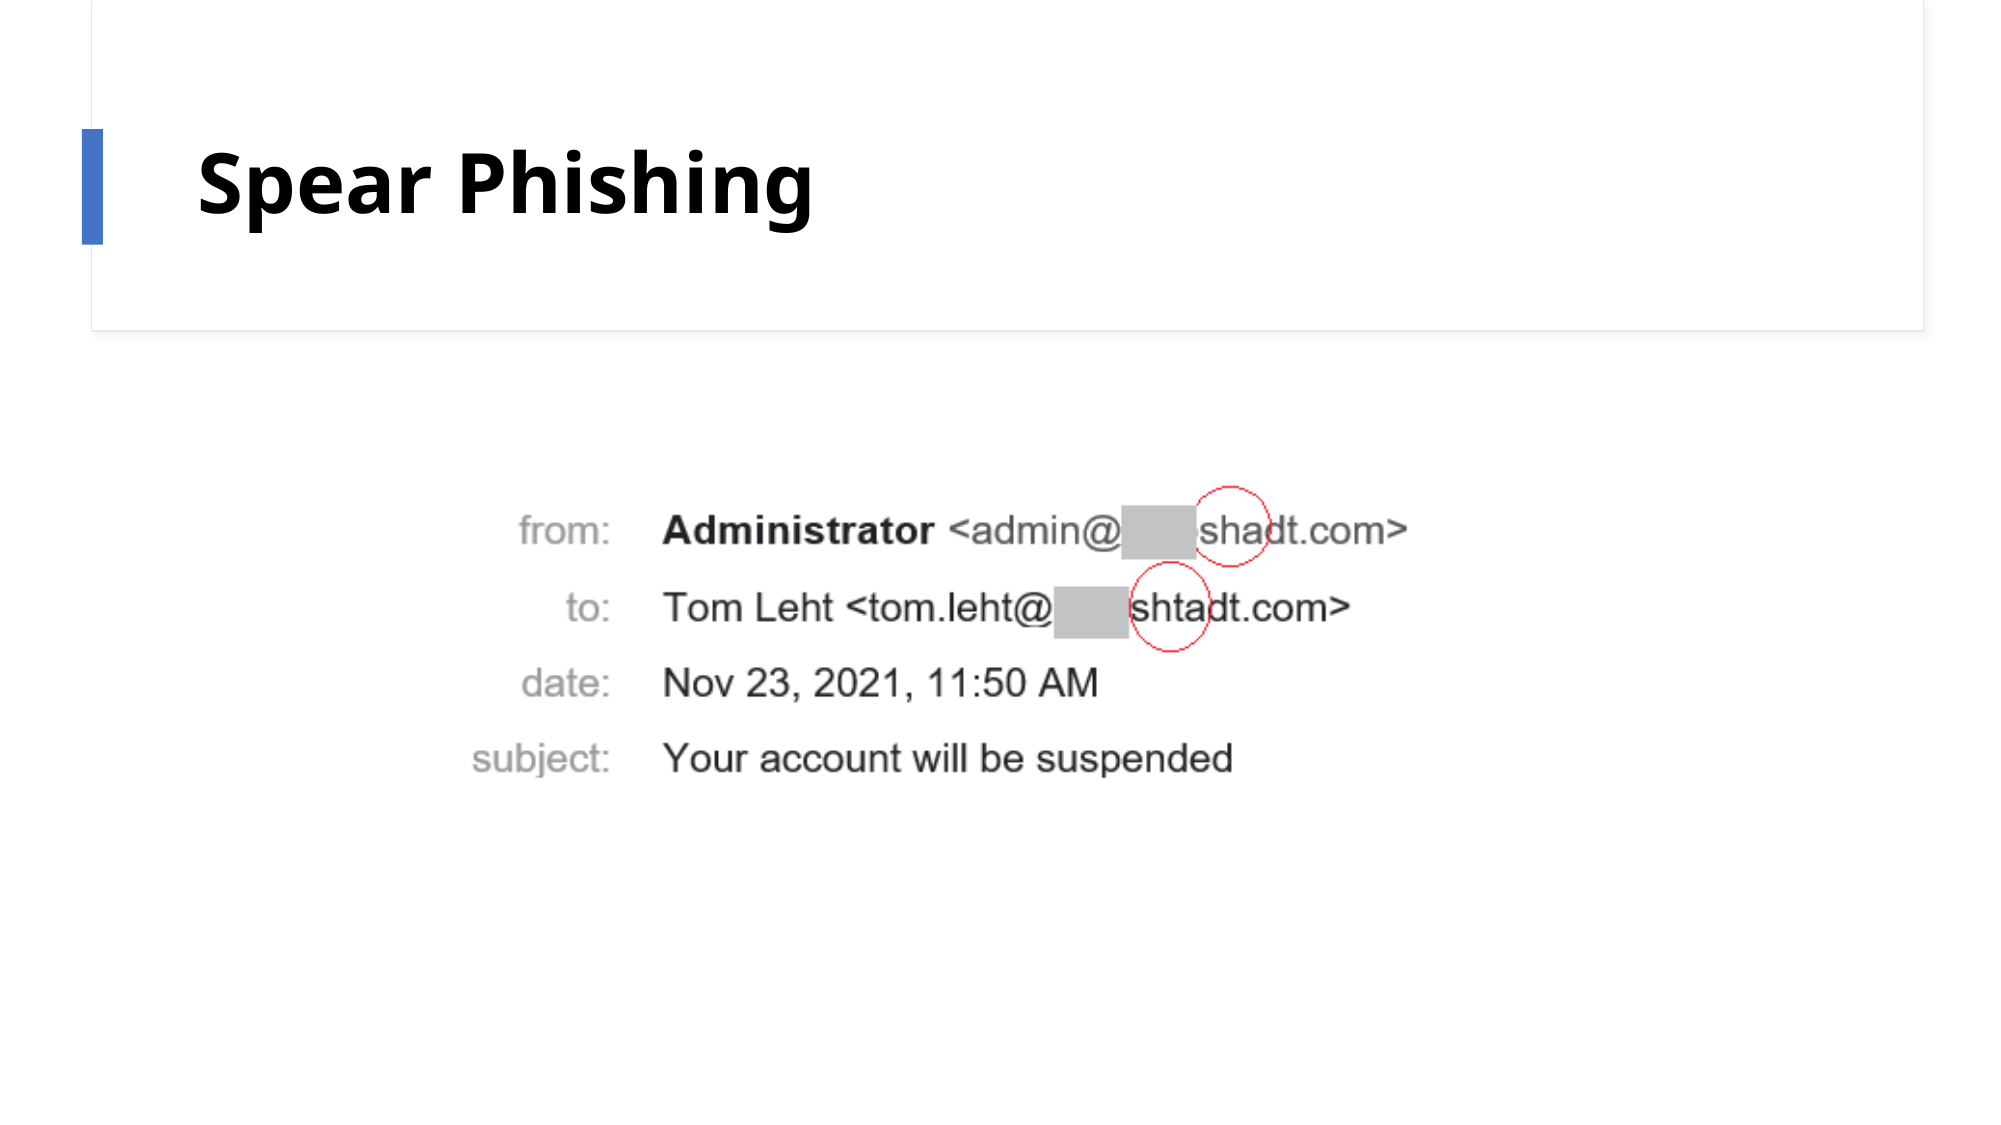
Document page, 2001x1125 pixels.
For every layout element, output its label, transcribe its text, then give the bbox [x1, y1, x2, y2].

title Spear Phishing [183, 90, 1851, 284]
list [424, 471, 1465, 842]
